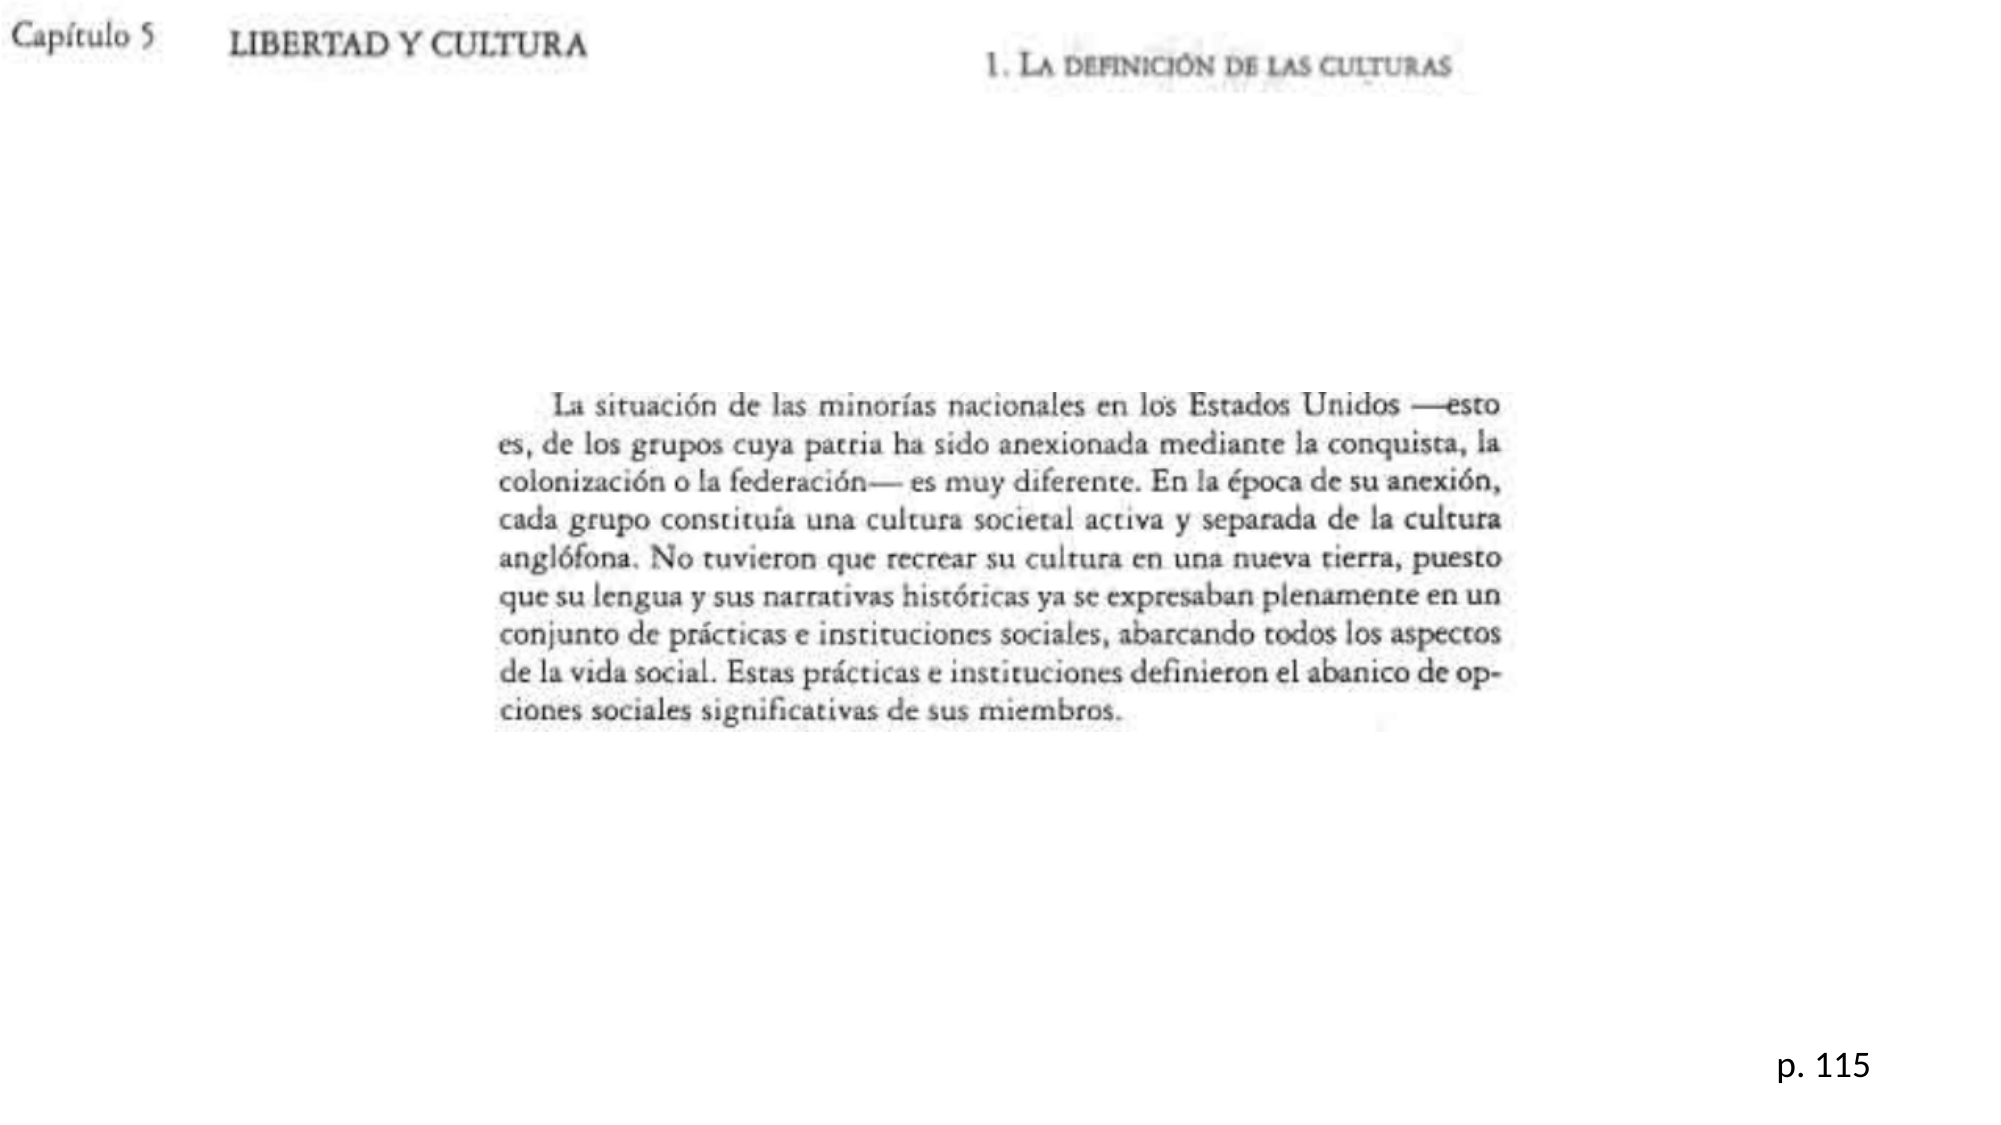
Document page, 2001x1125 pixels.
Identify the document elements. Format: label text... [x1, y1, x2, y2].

picture [482, 392, 1518, 732]
picture [203, 0, 621, 83]
picture [0, 0, 177, 65]
picture [960, 31, 1487, 97]
text_box p. 115 [1761, 1032, 1980, 1092]
